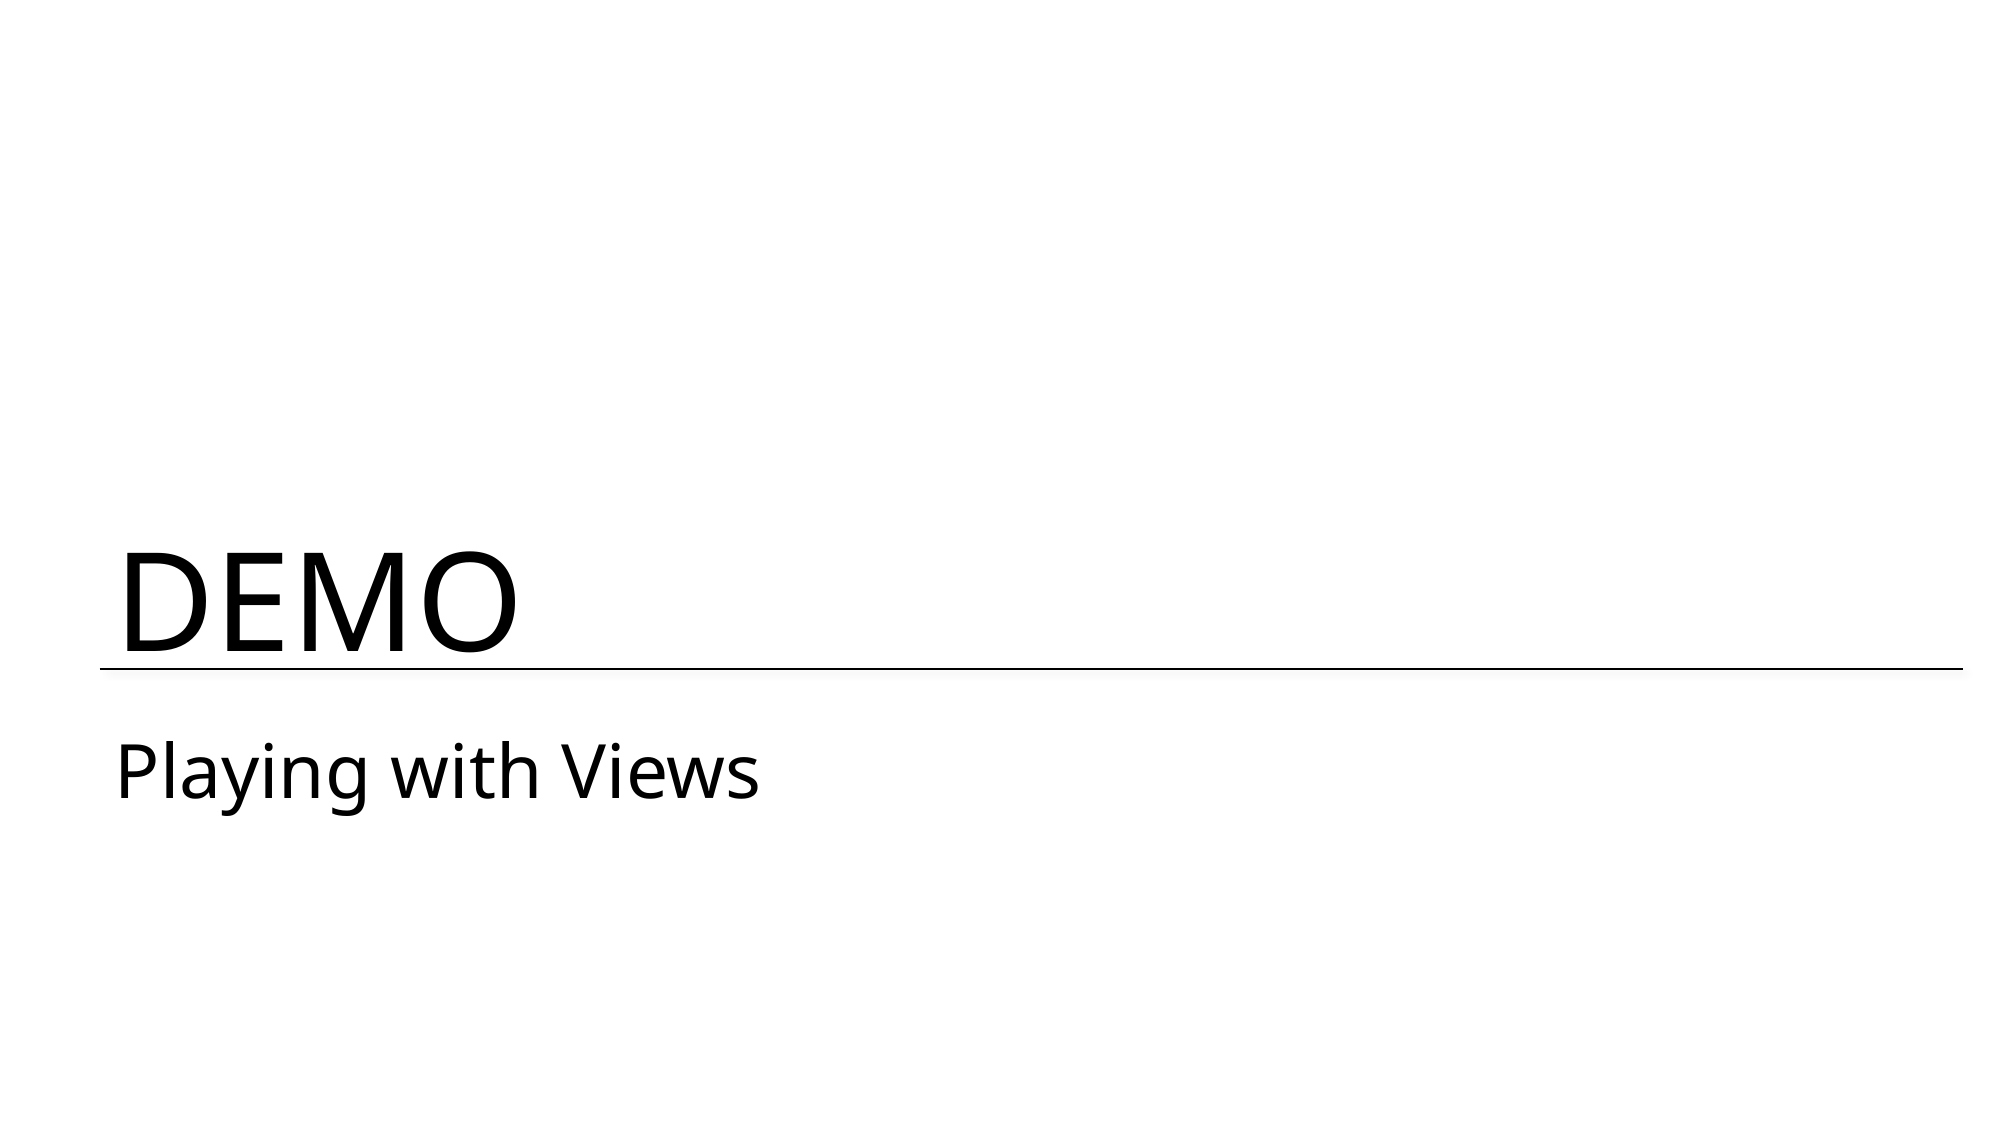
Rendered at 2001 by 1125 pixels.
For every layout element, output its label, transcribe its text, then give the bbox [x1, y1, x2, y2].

title Playing with Views [99, 733, 1976, 1009]
